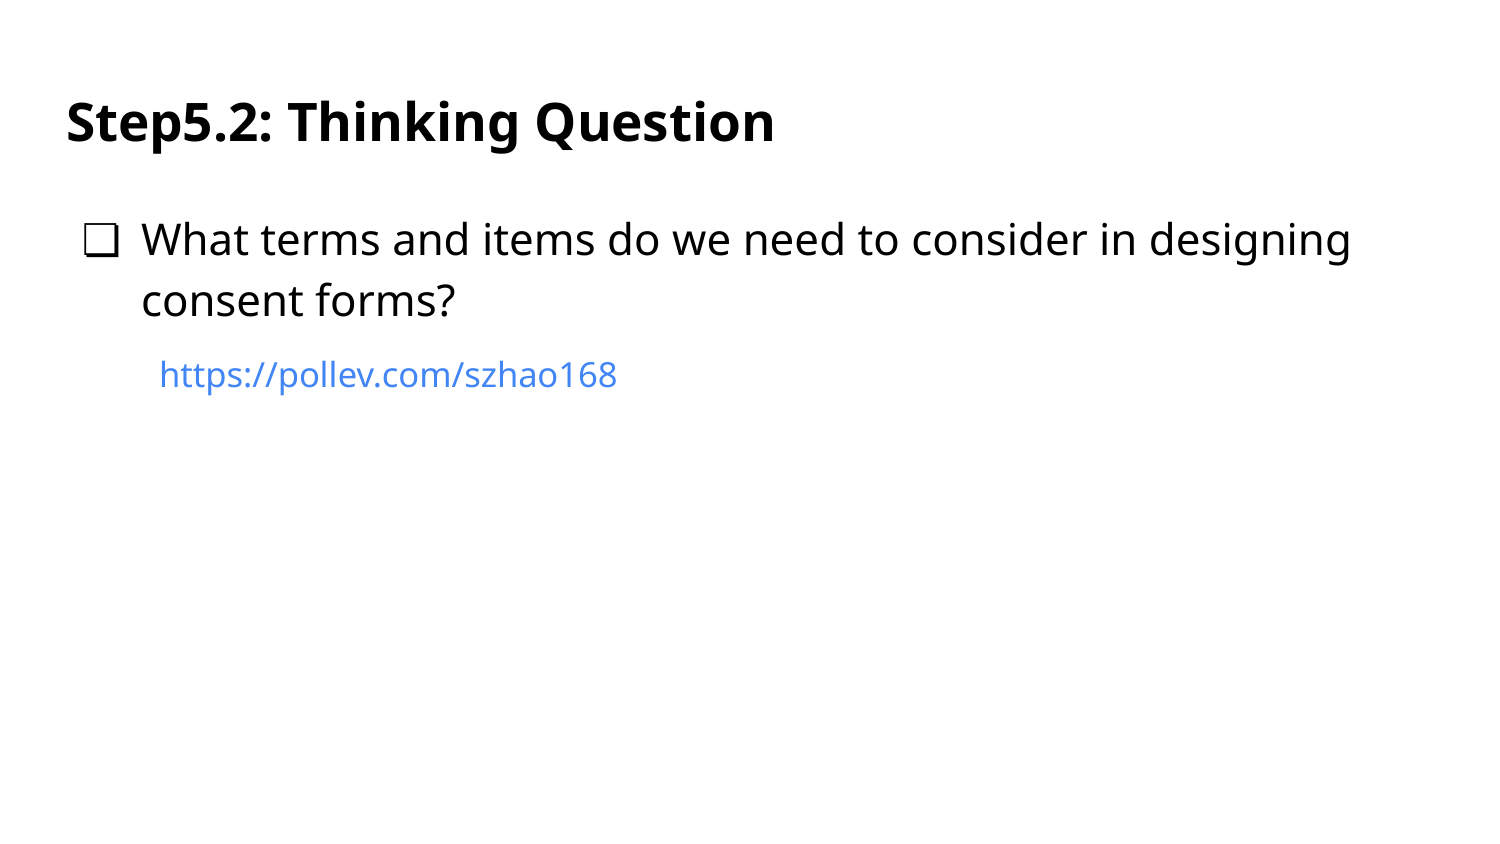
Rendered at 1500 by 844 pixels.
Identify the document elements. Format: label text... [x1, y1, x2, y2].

title Step5.2: Thinking Question [51, 72, 1449, 167]
list https://pollev.com/szhao168 [144, 331, 1295, 410]
list What terms and items do we need to consider in designing consent forms? [51, 189, 1449, 750]
